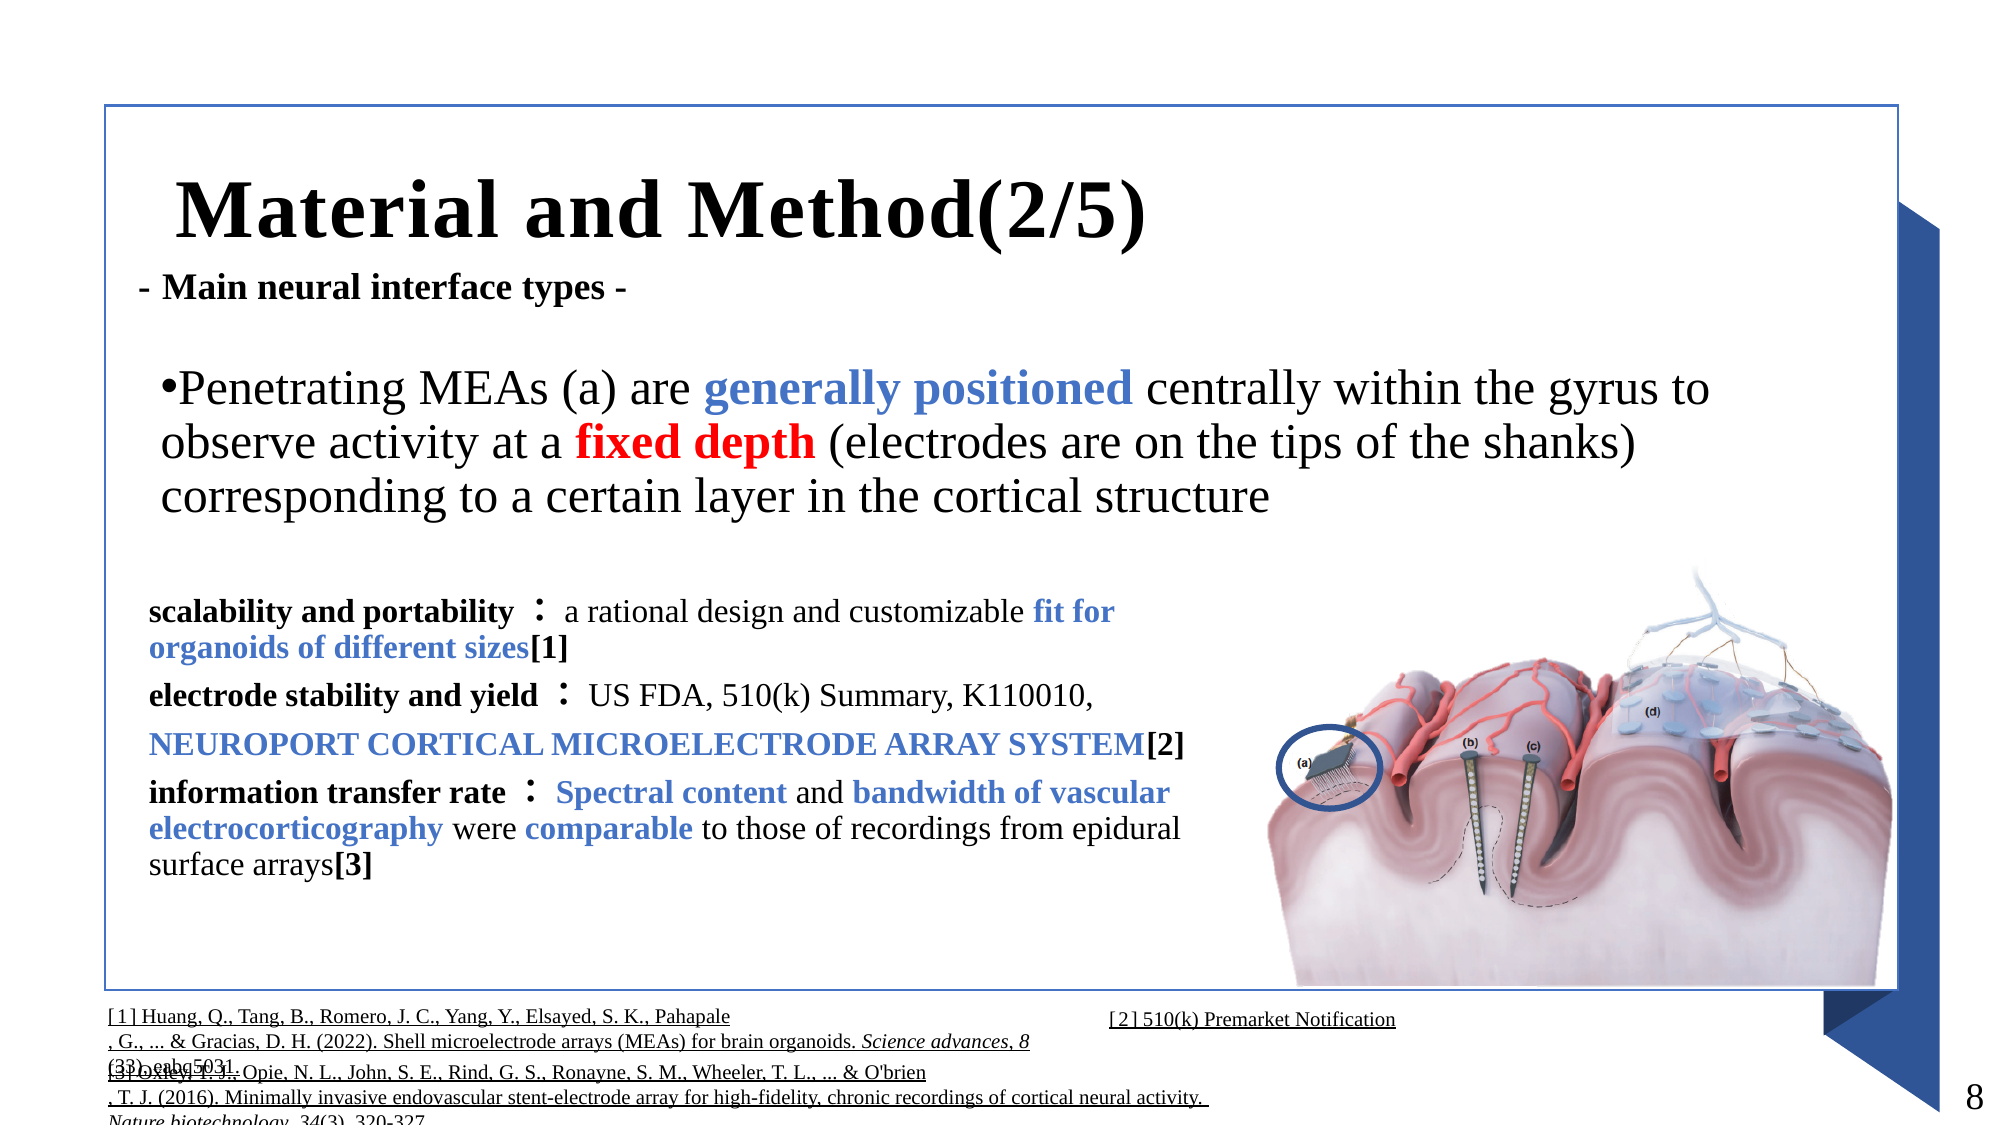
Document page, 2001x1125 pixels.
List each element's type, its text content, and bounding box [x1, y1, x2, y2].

picture [1259, 556, 1899, 987]
text_box Penetrating MEAs (a) are generally positioned centrally within the gyrus to observe activity at a fixed depth (electrodes are on the tips of the shanks) corresponding to a certain layer in the cortical structure [145, 356, 1855, 528]
text_box - Main neural interface types - [63, 255, 703, 315]
text_box Material and Method(2/5) [160, 146, 1320, 262]
text_box [1] Huang, Q., Tang, B., Romero, J. C., Yang, Y., Elsayed, S. K., Pahapale, G., ... & Gracias, D. H. (2022). Shell microelectrode arrays (MEAs) for brain organoids. Science advances, 8(33), eabq5031. [93, 995, 1136, 1050]
text_box [1825, 201, 1940, 1113]
text_box scalability and portability：a rational design and customizable fit for organoids of different sizes[1] electrode stability and yield：US FDA, 510(k) Summary, K110010, NEUROPORT CORTICAL MICROELECTRODE ARRAY SYSTEM[2] information transfer rate：Spectral content and bandwidth of vascular electrocorticography were comparable to those of recordings from epidural surface arrays[3] [133, 586, 1259, 890]
text_box [104, 105, 1899, 990]
text_box [1823, 990, 1893, 1036]
text_box [3] Oxley, T. J., Opie, N. L., John, S. E., Rind, G. S., Ronayne, S. M., Wheeler, T. L., ... & O'brien, T. J. (2016). Minimally invasive endovascular stent-electrode array for high-fidelity, chronic recordings of cortical neural activity. Nature biotechnology, 34(3), 320-327. [93, 1050, 1276, 1125]
text_box 8 [1950, 1064, 2000, 1125]
text_box [2] 510(k) Premarket Notification [1025, 997, 1480, 1038]
